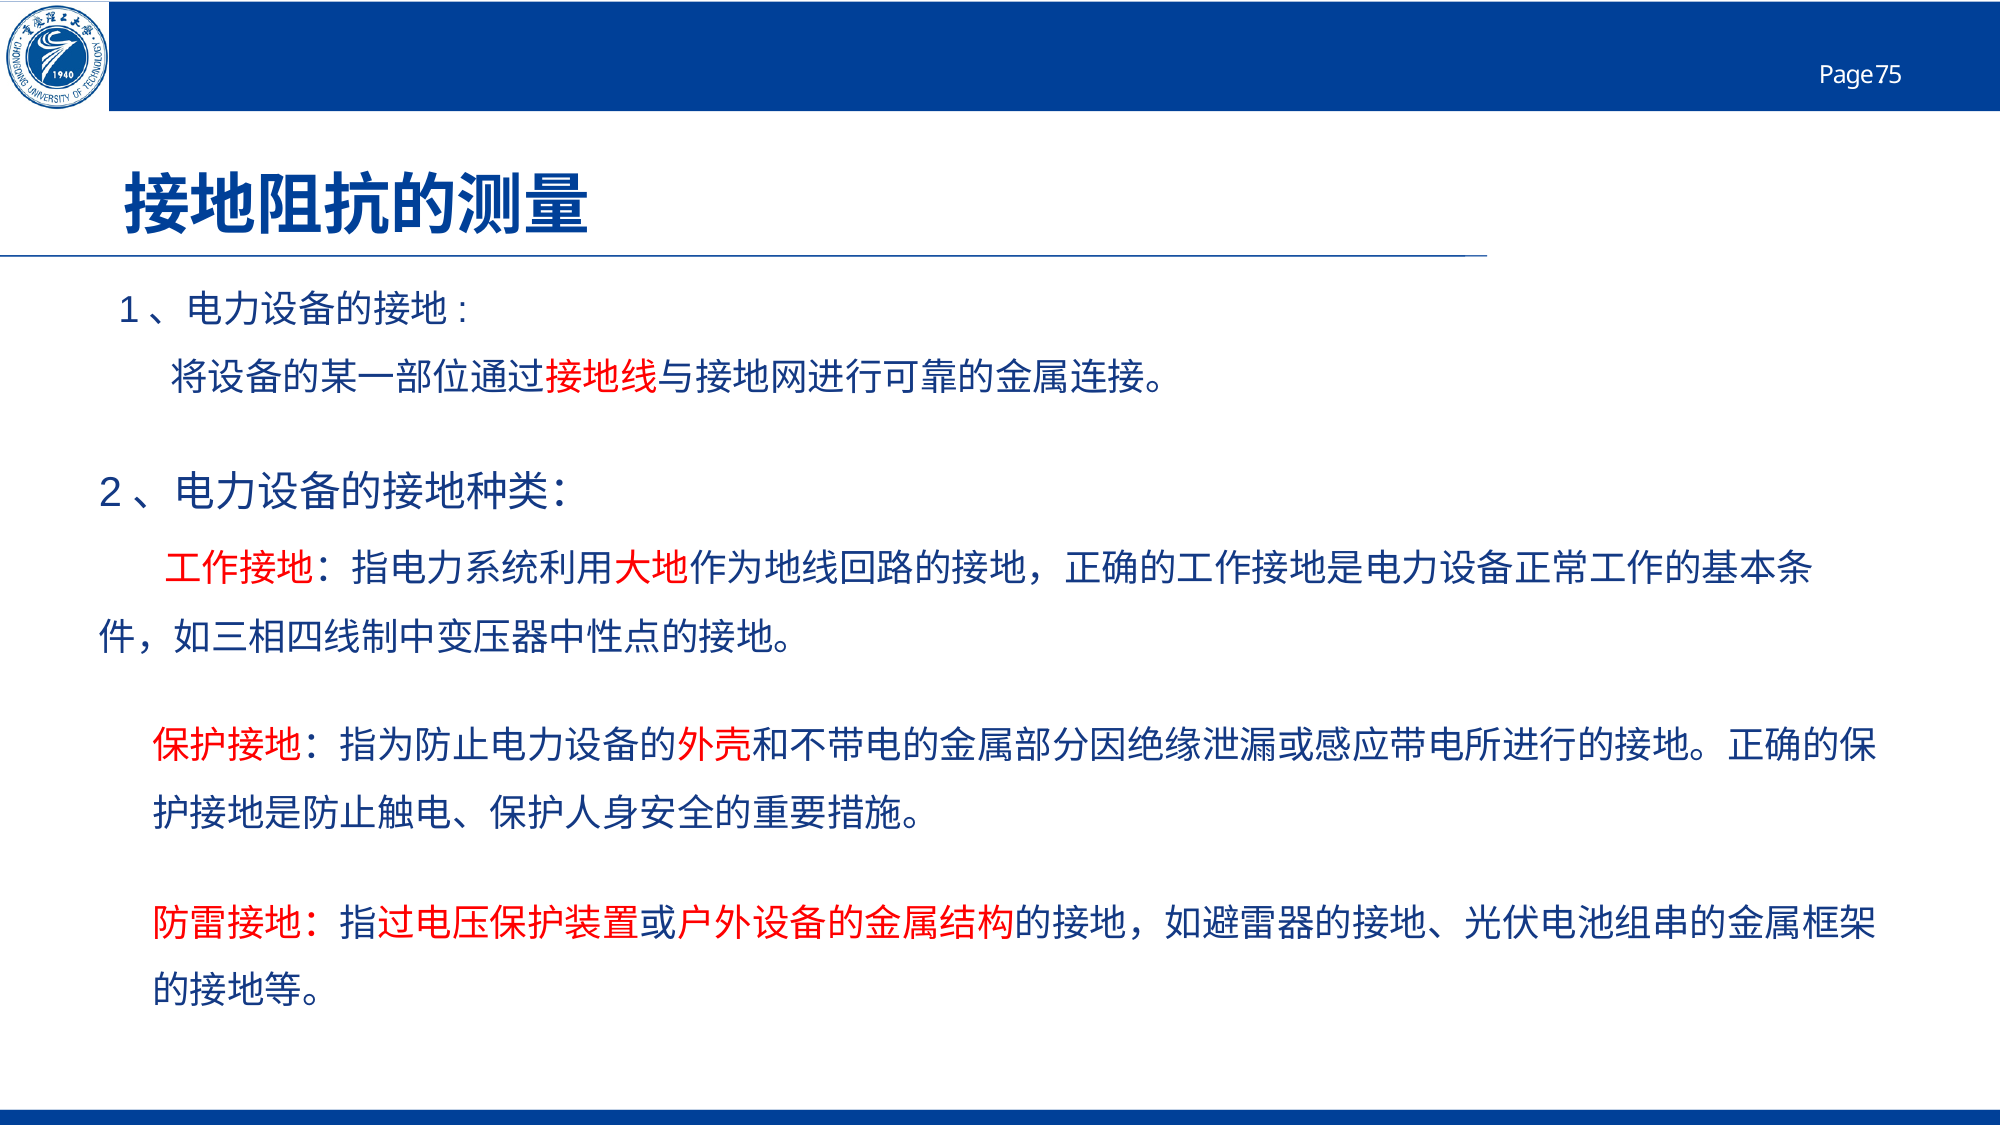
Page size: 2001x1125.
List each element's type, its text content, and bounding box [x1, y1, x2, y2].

text_box 防雷接地：指过电压保护装置或户外设备的金属结构的接地，如避雷器的接地、光伏电池组串的金属框架的接地等。 [137, 868, 1898, 1019]
picture [0, 2, 109, 112]
title 接地阻抗的测量 [108, 160, 1940, 255]
text_box 2、电力设备的接地种类： 工作接地：指电力系统利用大地作为地线回路的接地，正确的工作接地是电力设备正常工作的基本条件，如三相四线制中变压器中性点的接地。 [84, 432, 1898, 710]
text_box 1、电力设备的接地: 将设备的某一部位通过接地线与接地网进行可靠的金属连接。 [103, 255, 1662, 405]
text_box 保护接地：指为防止电力设备的外壳和不带电的金属部分因绝缘泄漏或感应带电所进行的接地。正确的保护接地是防止触电、保护人身安全的重要措施。 [137, 691, 1898, 842]
